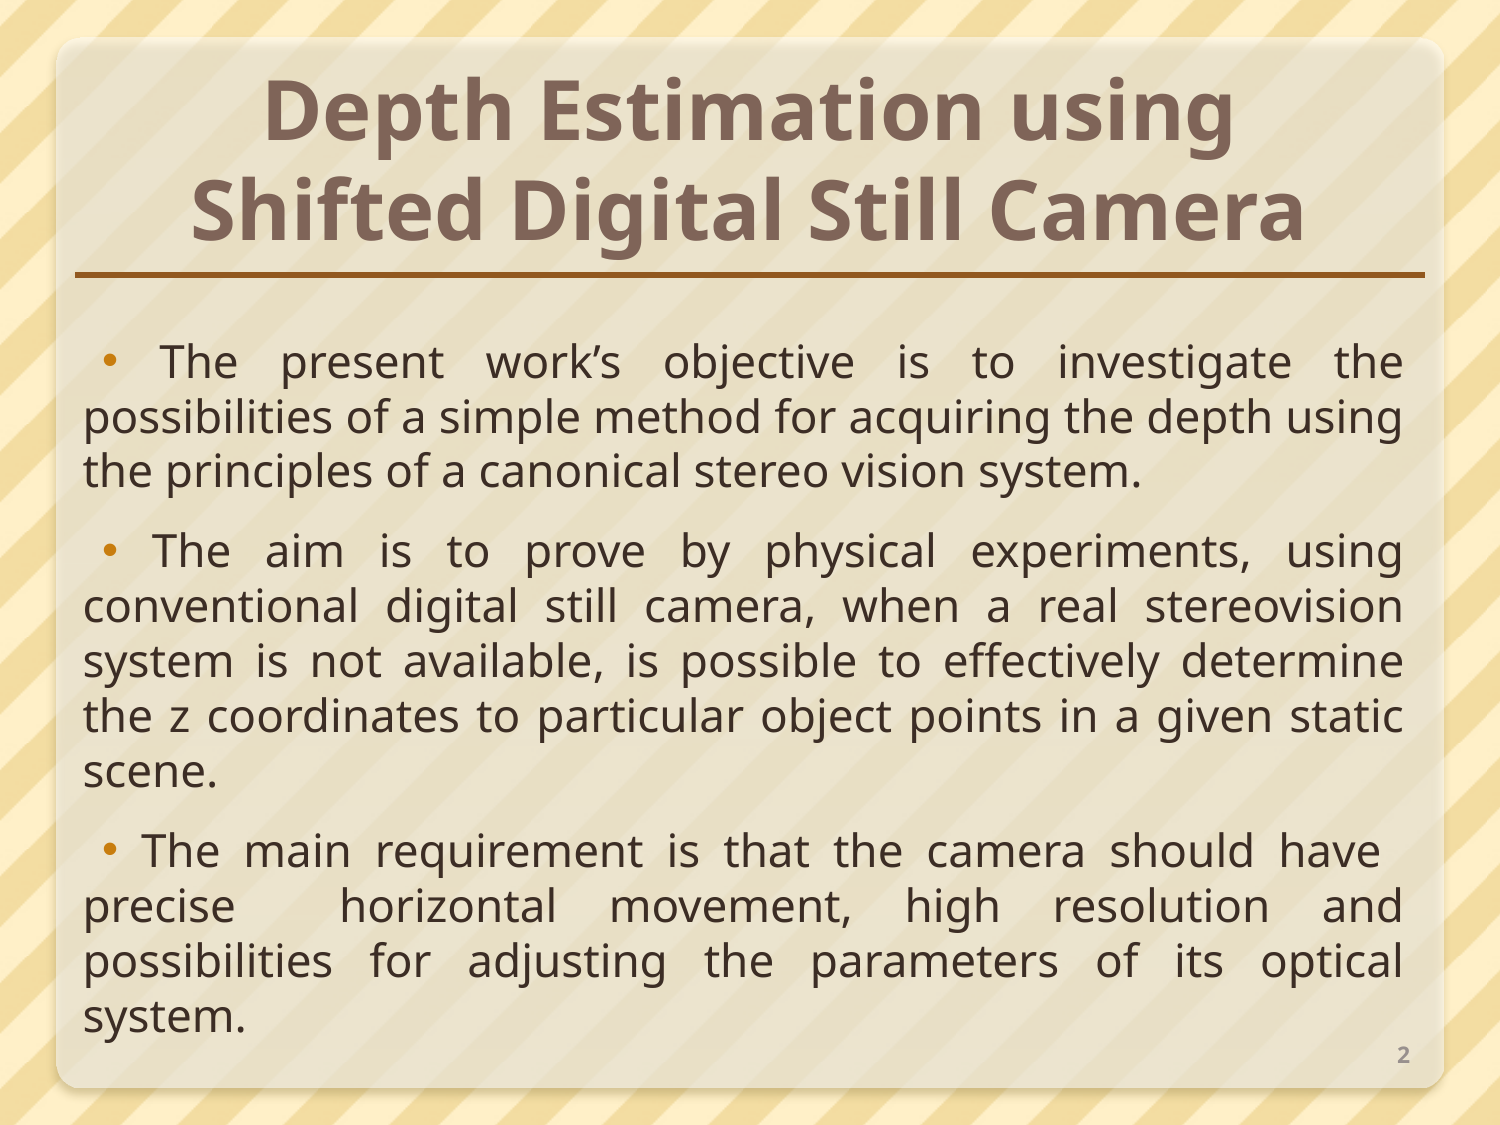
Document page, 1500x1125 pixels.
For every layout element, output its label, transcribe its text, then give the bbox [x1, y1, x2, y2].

subtitle Тhe present work’s objective is to investigate the possibilities of а simple method for acquiring the depth using the principles of a canonical stereo vision system. The aim is to prove by physical experiments, using conventional digital still camera, when a real stereovision system is not available, is possible to effectively determine the z coordinates to particular object points in a given static scene. The main requirement is that the camera should have precise horizontal movement, high resolution and possibilities for adjusting the parameters of its optical system. [75, 324, 1413, 1050]
title Depth Estimation using Shifted Digital Still Camera [112, 50, 1388, 263]
slide_number 2 [1074, 1019, 1425, 1080]
